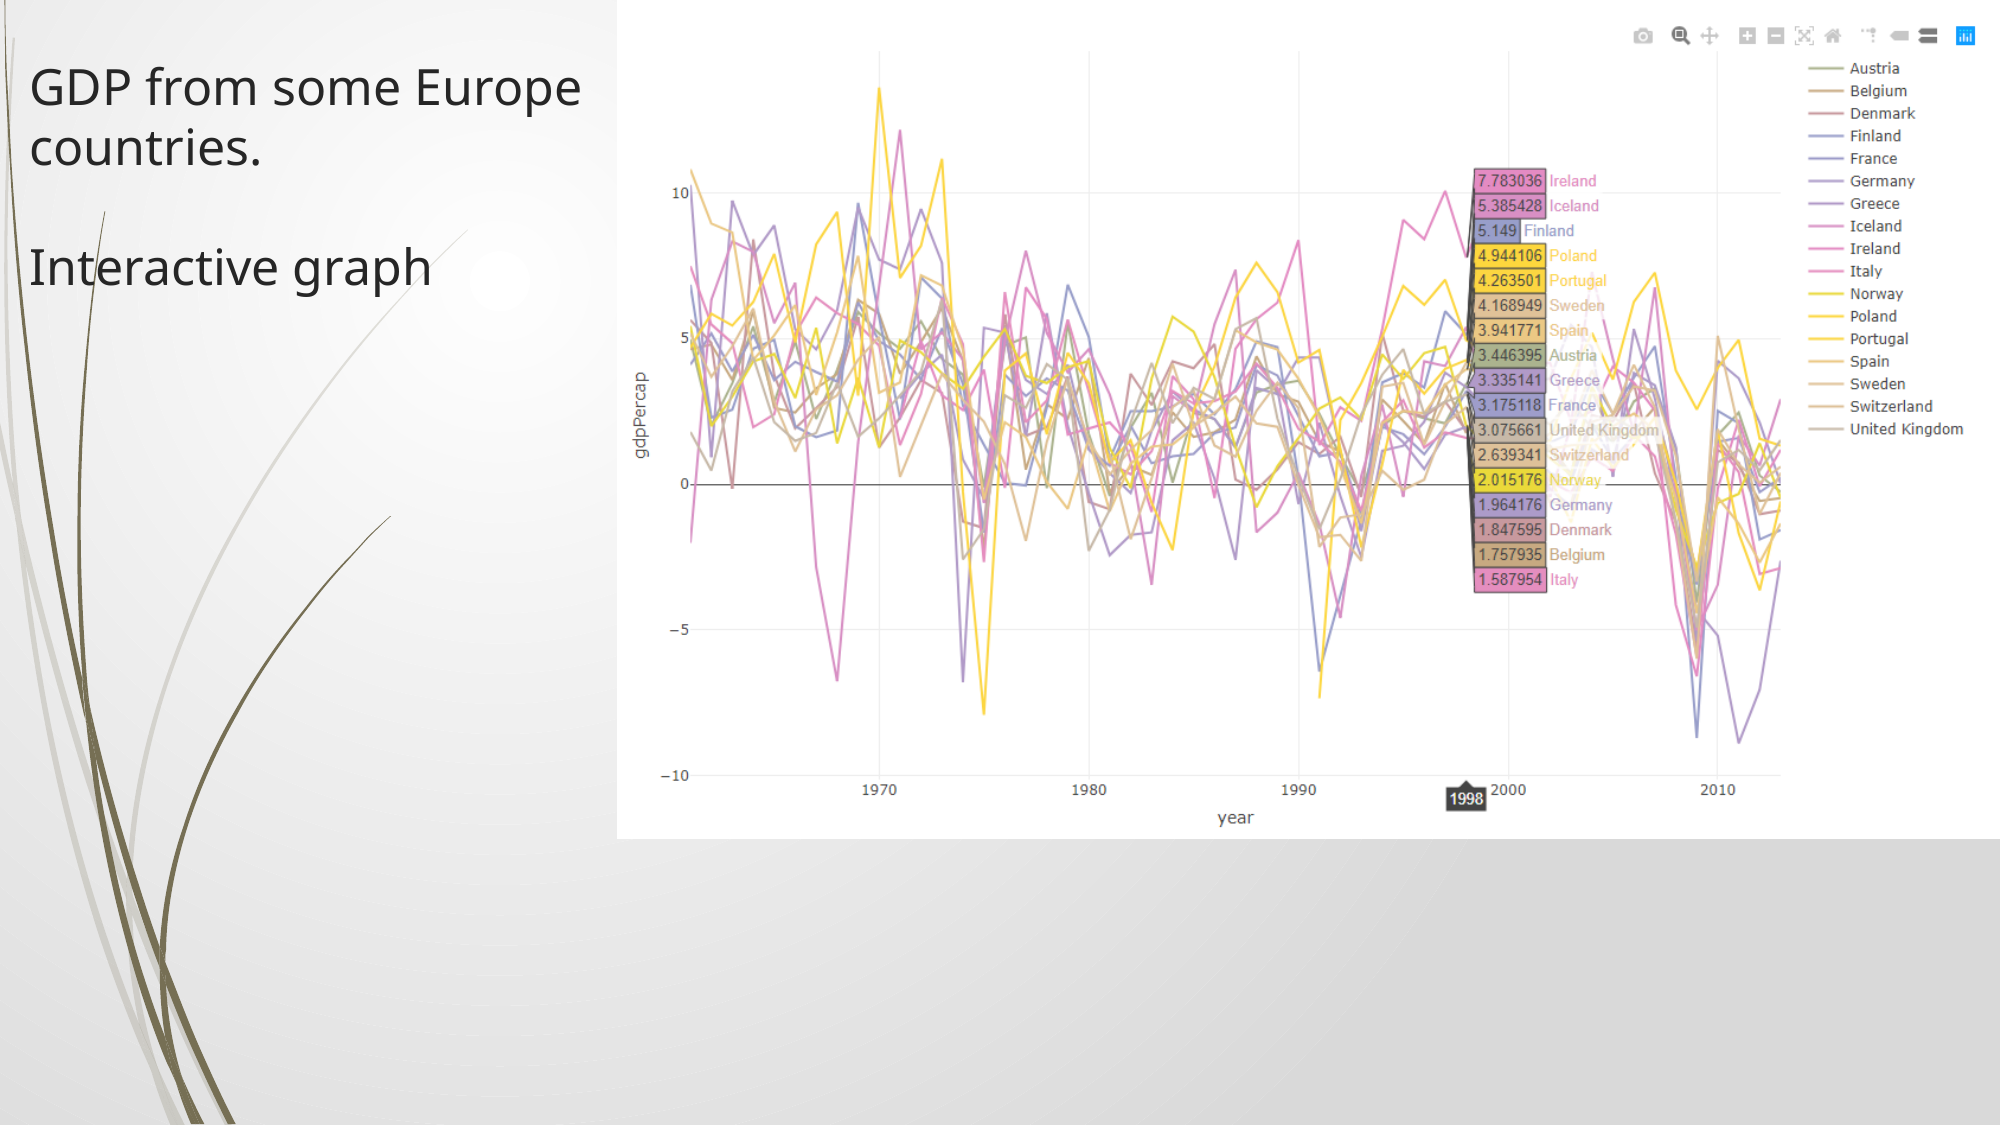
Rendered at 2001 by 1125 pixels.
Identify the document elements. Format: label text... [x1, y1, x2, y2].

picture [616, 0, 2000, 840]
text_box GDP from some Europe countries. Interactive graph [14, 47, 612, 431]
